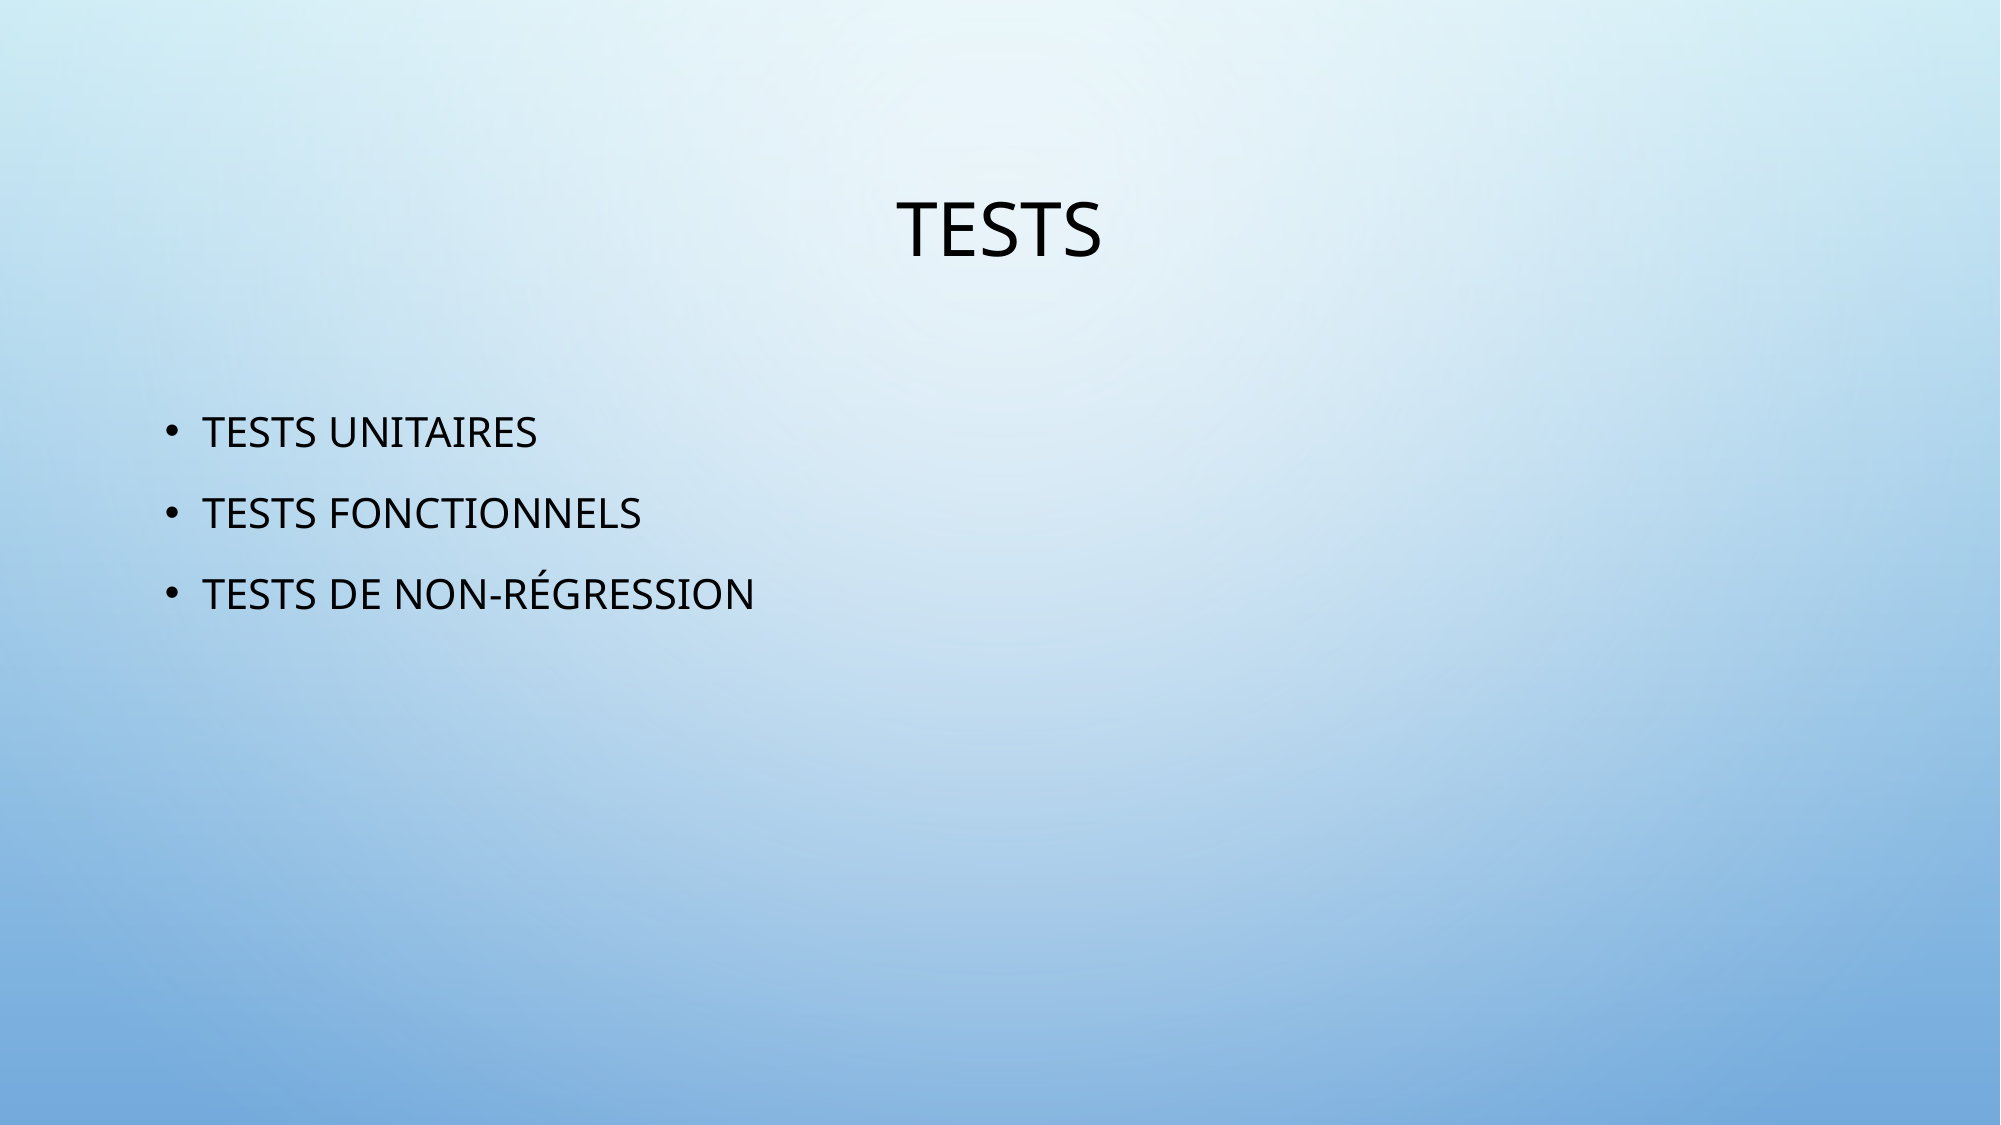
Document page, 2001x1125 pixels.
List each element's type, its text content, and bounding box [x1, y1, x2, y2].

list Tests unitaires Tests fonctionnels Tests de non-régression [149, 388, 1851, 950]
title tests [149, 101, 1851, 364]
